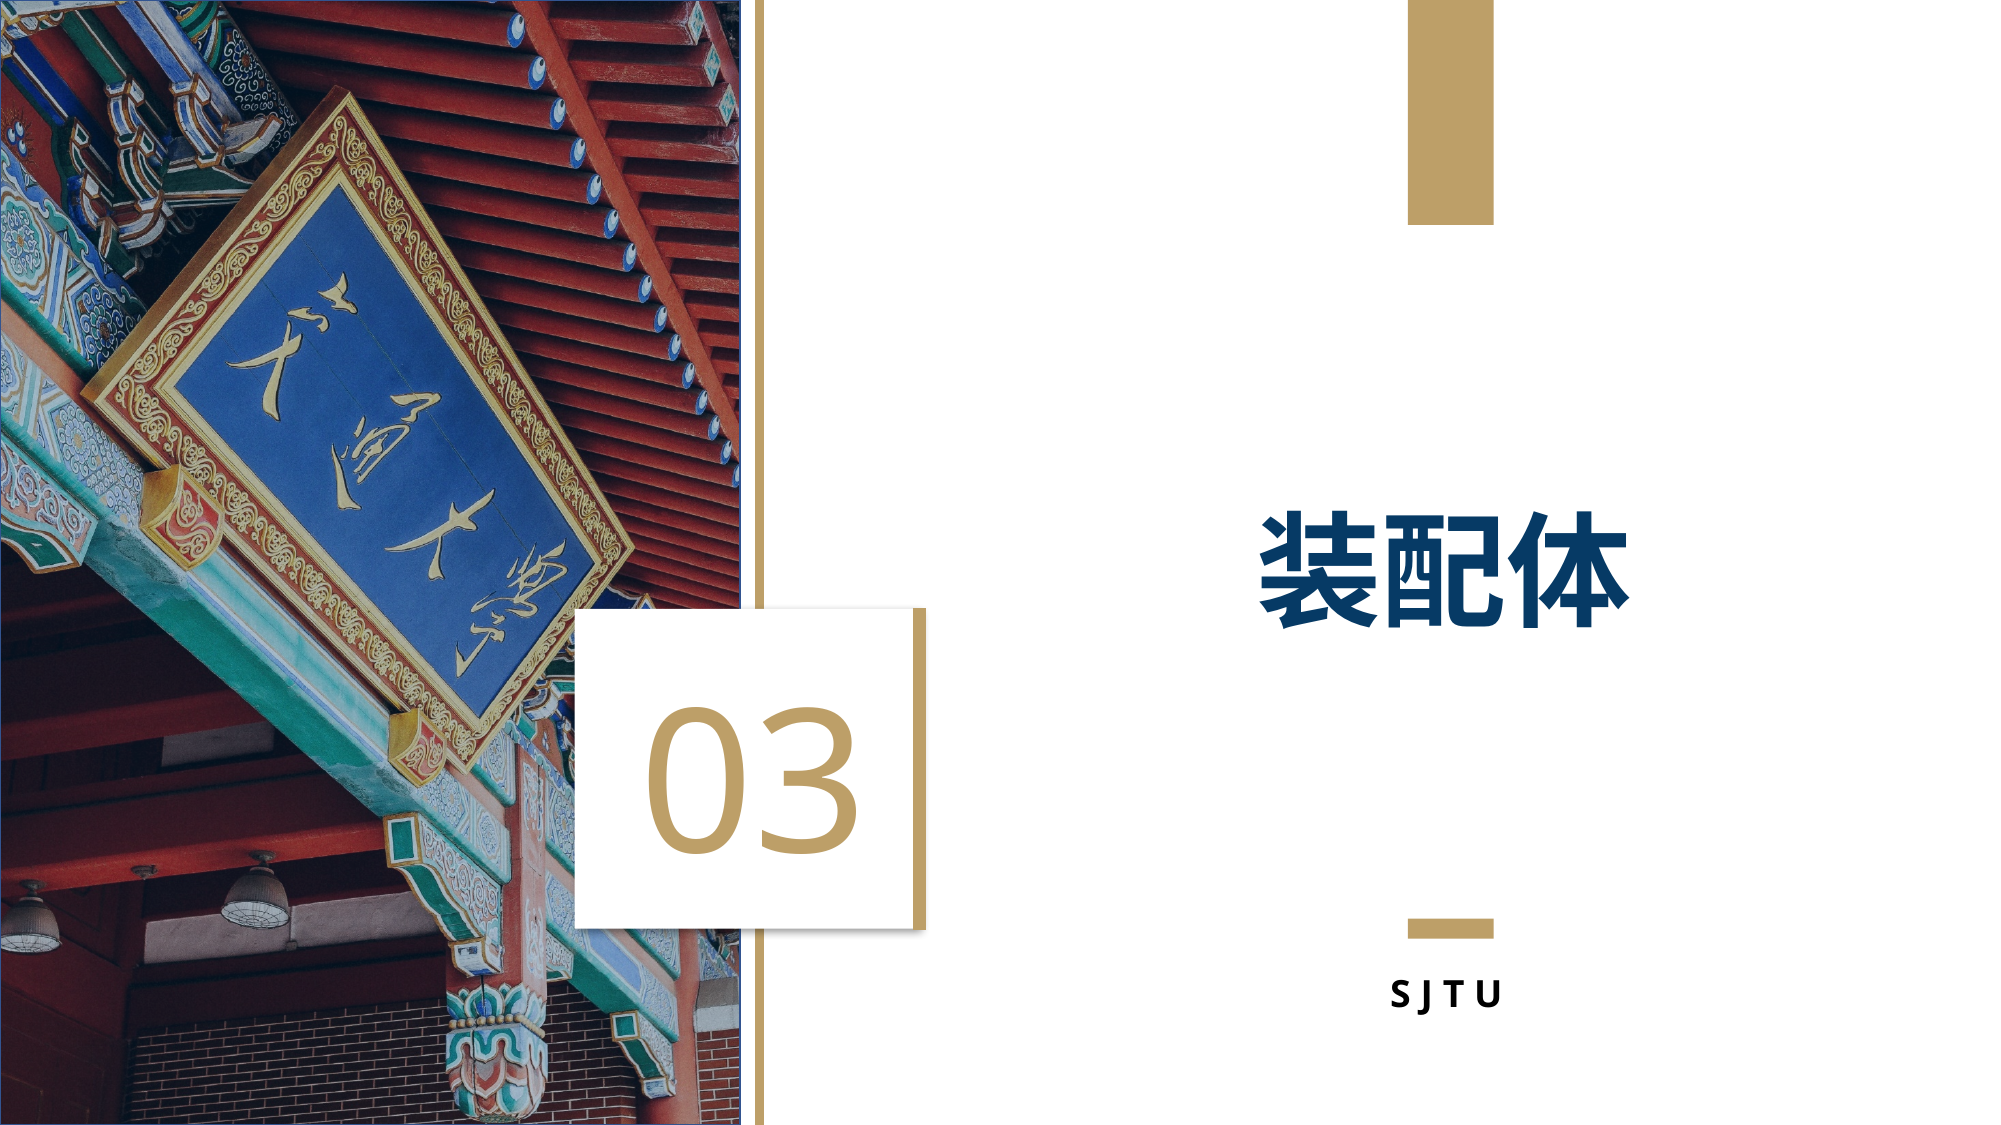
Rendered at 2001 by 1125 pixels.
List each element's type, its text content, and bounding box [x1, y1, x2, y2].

picture [1, 1, 739, 1124]
text_box 03 [624, 645, 911, 990]
text_box 装配体 [999, 509, 1888, 646]
